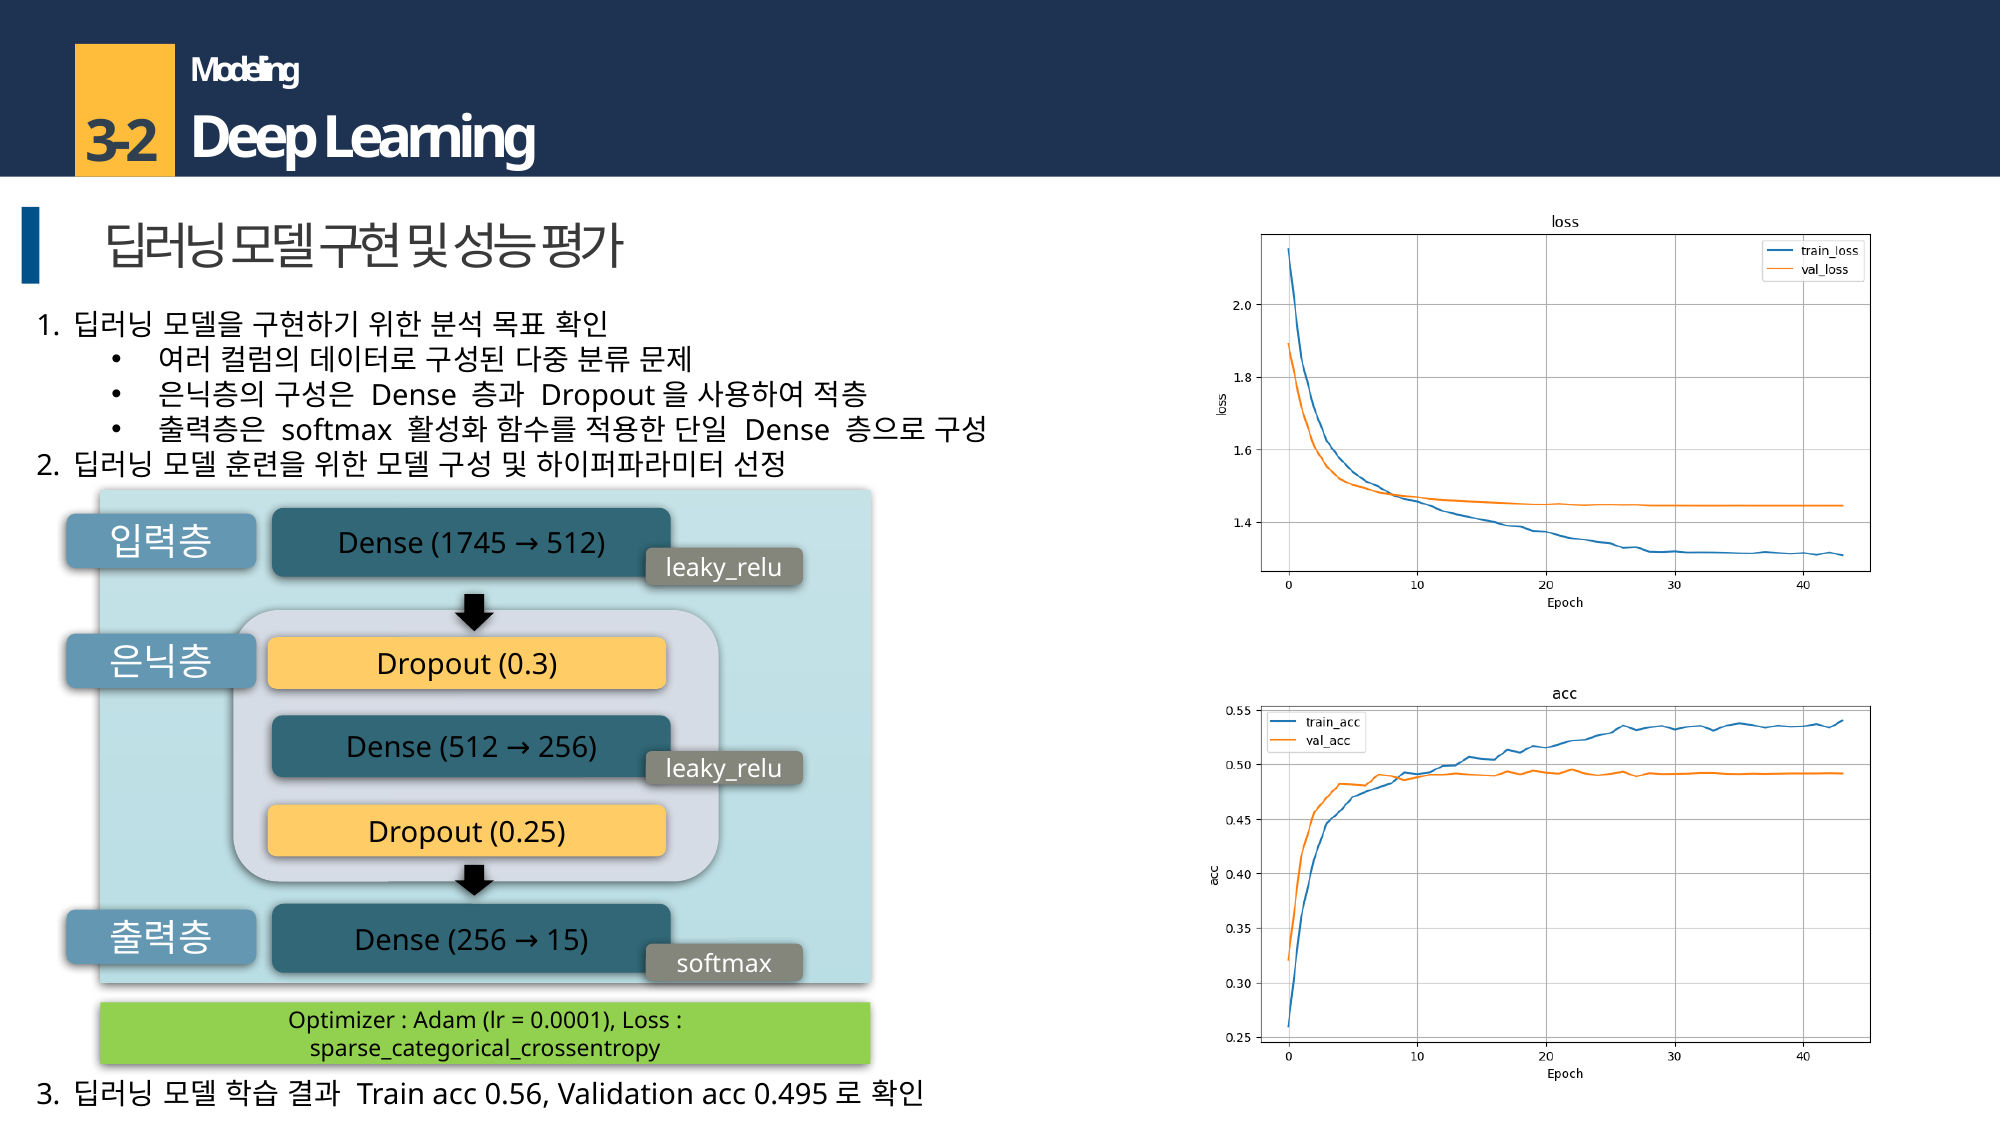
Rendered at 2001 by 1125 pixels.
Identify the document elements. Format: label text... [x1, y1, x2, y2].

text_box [66, 490, 871, 1064]
text_box [21, 206, 40, 285]
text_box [0, 0, 2000, 182]
picture [1199, 206, 1878, 1088]
text_box 딥러닝 모델 구현 및 성능 평가 [88, 207, 641, 283]
text_box 딥러닝 모델을 구현하기 위한 분석 목표 확인 여러 컬럼의 데이터로 구성된 다중 분류 문제 은닉층의 구성은 Dense 층과 Dropout을 사용하여 적층 출력층은 softmax 활성화 함수를 적용한 단일 Dense 층으로 구성 딥러닝 모델 훈련을 위한 모델 구성 및 하이퍼파라미터 선정 딥러닝 모델 학습 결과 Train acc 0.56, Validation acc 0.495로 확인 [21, 298, 1222, 1118]
